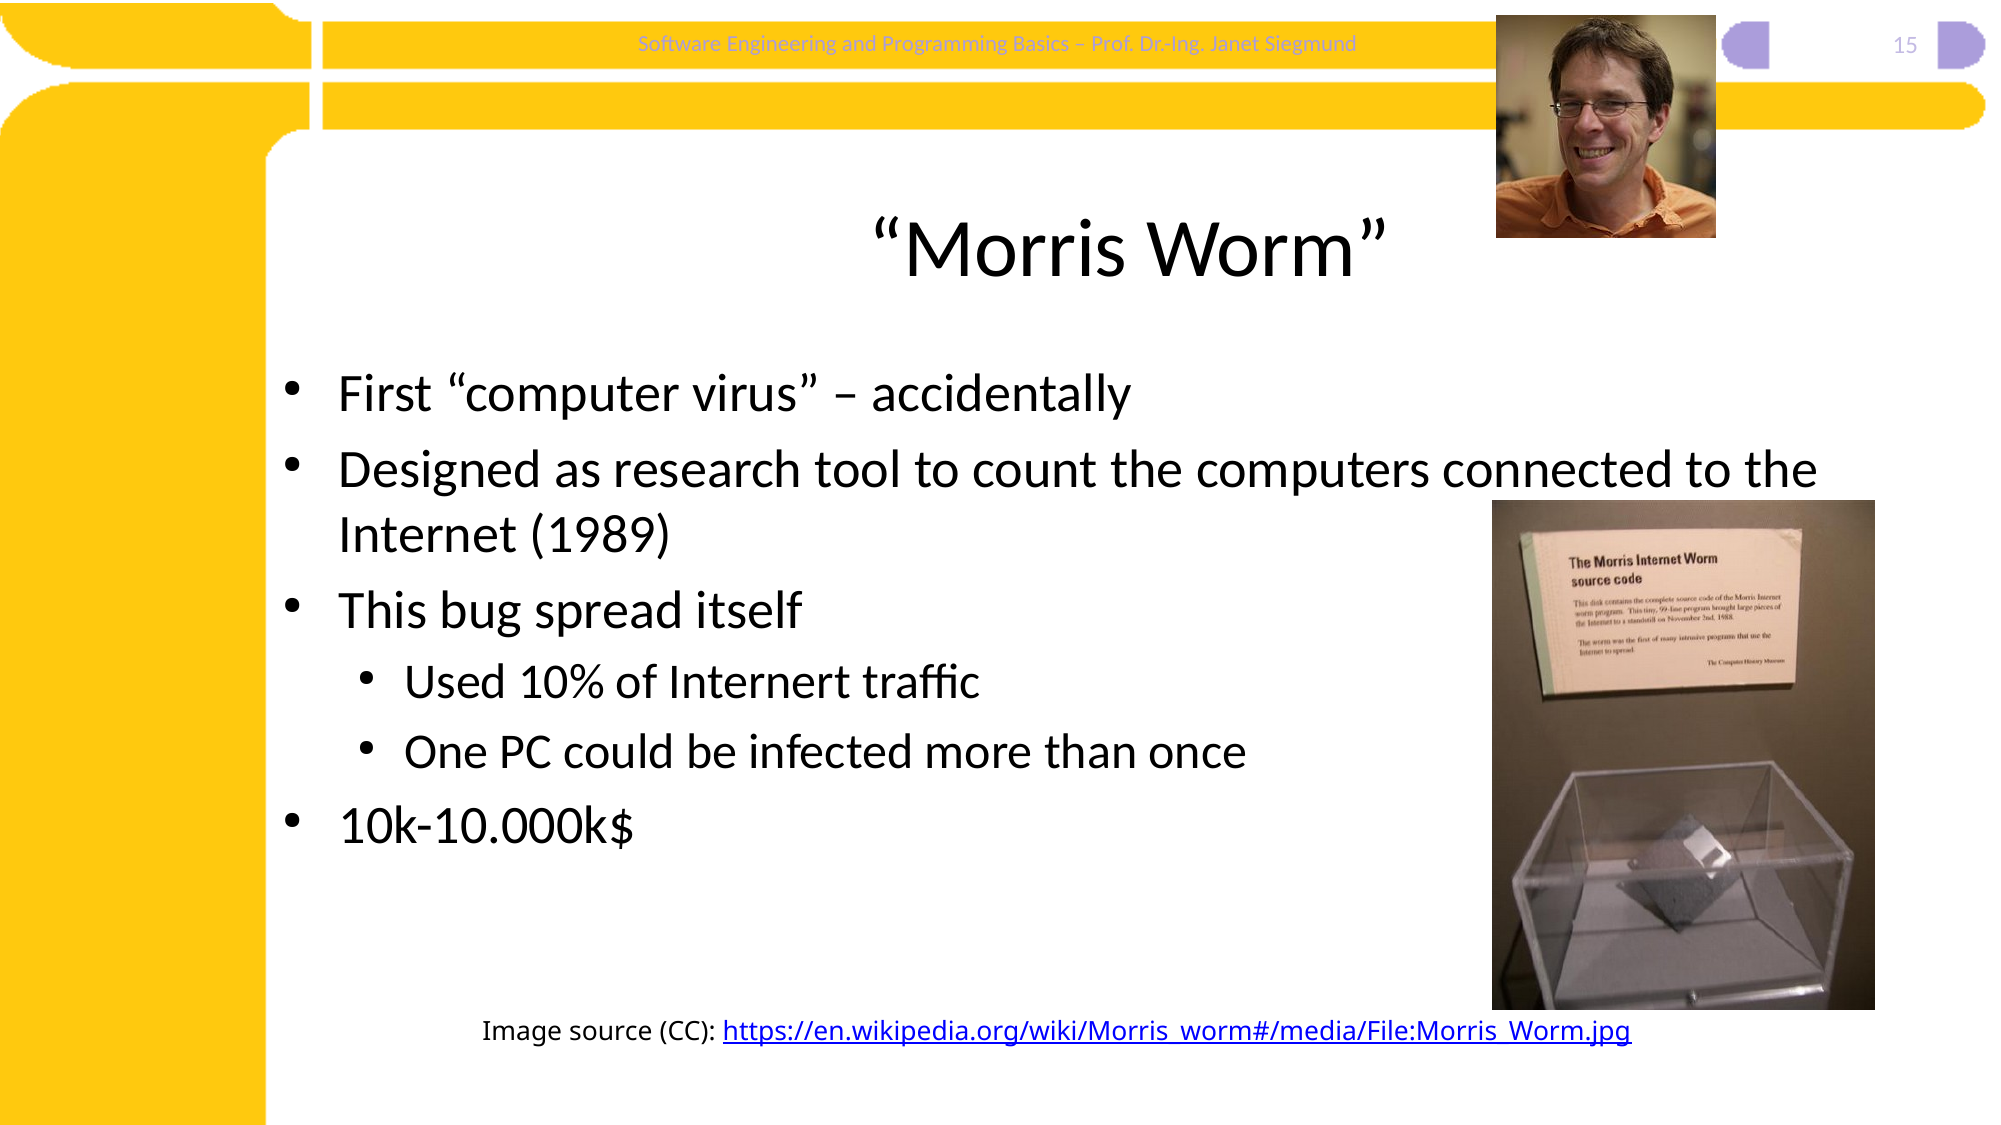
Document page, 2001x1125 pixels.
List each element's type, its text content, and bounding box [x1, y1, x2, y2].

slide_number 15 [1767, 20, 1934, 67]
title “Morris Worm” [267, 149, 1993, 338]
text_box Image source (CC): https://en.wikipedia.org/wiki/Morris_worm#/media/File:Morris_Worm.jpg [469, 1006, 1839, 1059]
picture [0, 3, 1999, 1125]
list First “computer virus” – accidentally Designed as research tool to count the computers connected to the Internet (1989) This bug spread itself Used 10% of Internert traffic One PC could be infected more than once 10k-10.000k$ [267, 349, 1993, 1104]
